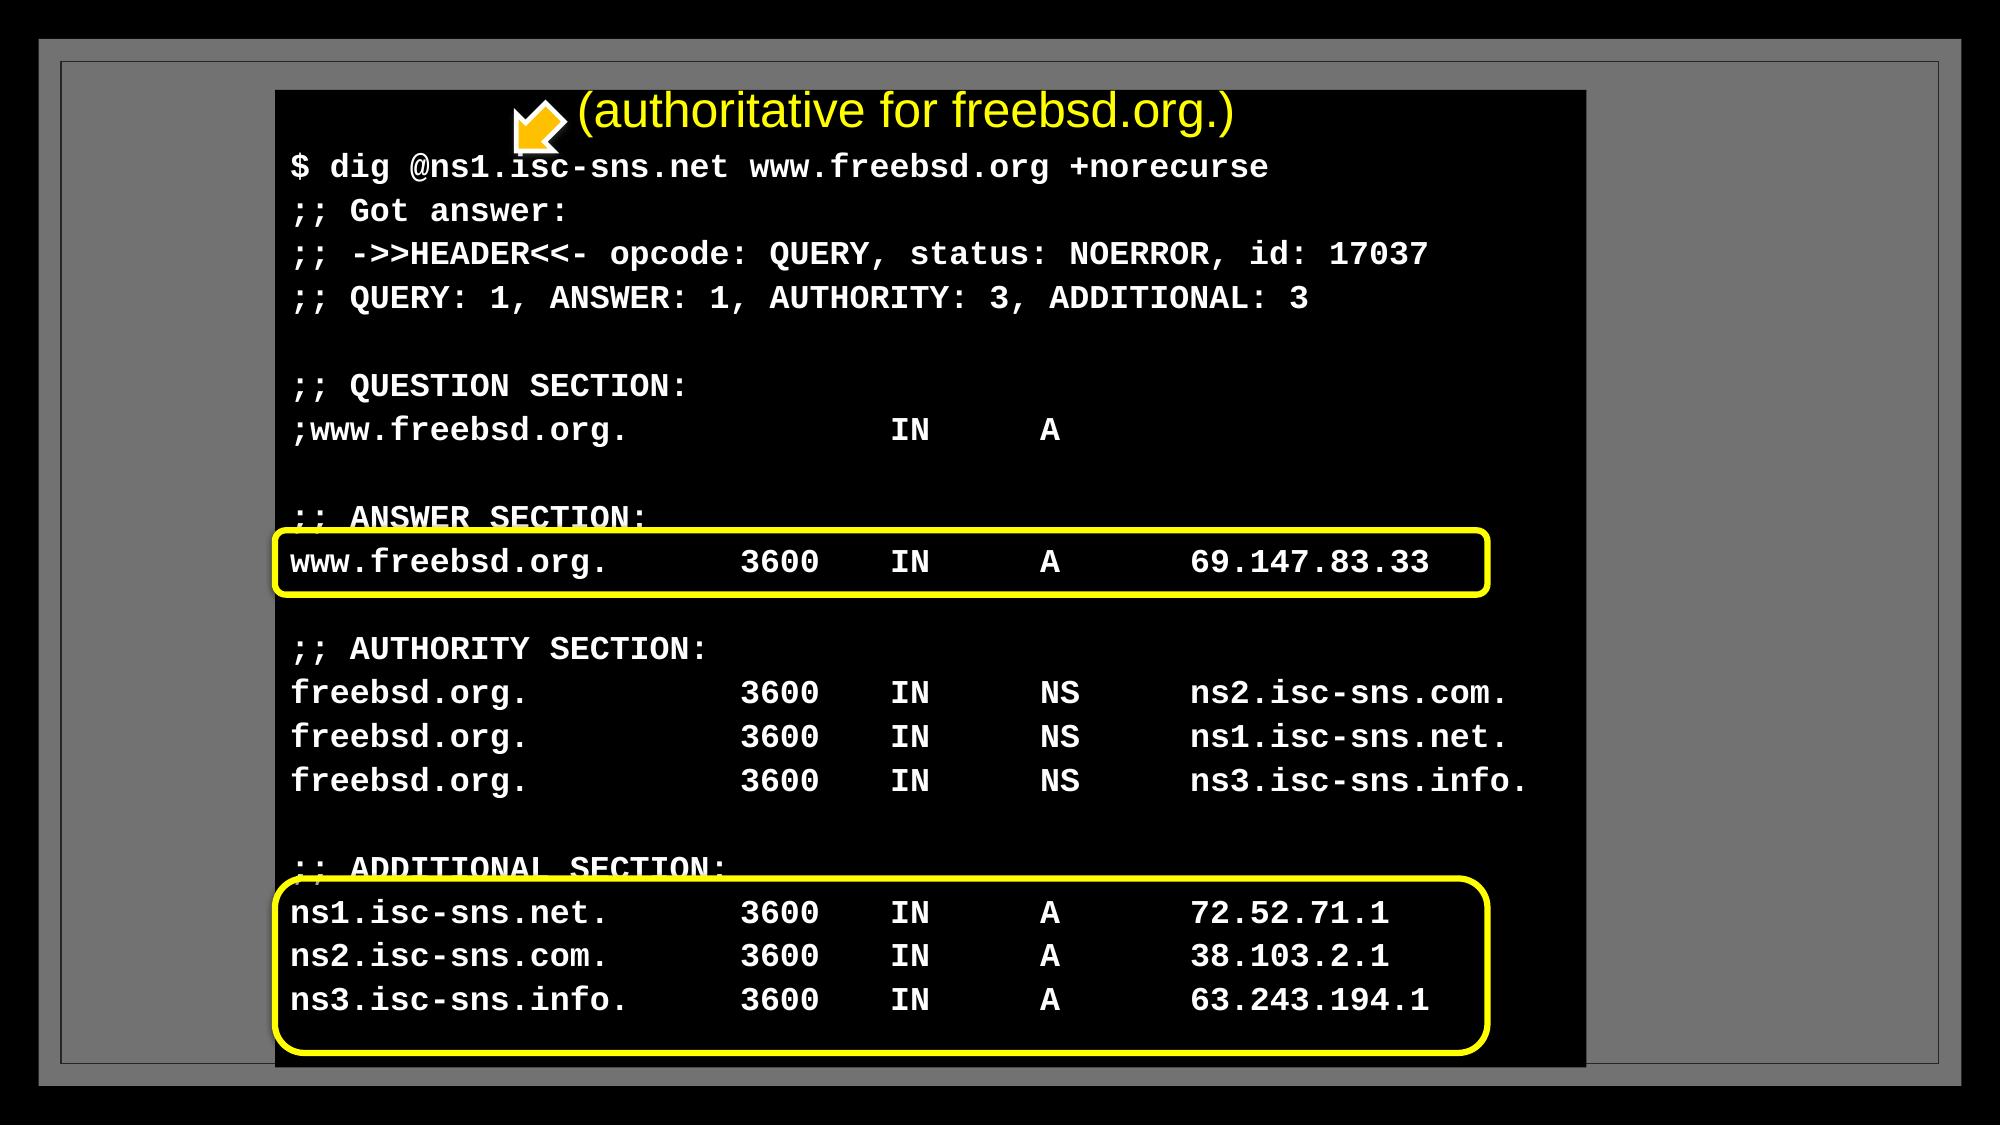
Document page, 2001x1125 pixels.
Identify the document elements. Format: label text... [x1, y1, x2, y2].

list $ dig @ns1.isc-sns.net www.freebsd.org +norecurse ;; Got answer: ;; ->>HEADER<<- opcode: QUERY, status: NOERROR, id: 17037 ;; QUERY: 1, ANSWER: 1, AUTHORITY: 3, ADDITIONAL: 3 ;; QUESTION SECTION: ;www.freebsd.org. IN A ;; ANSWER SECTION: www.freebsd.org. 3600 IN A 69.147.83.33 ;; AUTHORITY SECTION: freebsd.org. 3600 IN NS ns2.isc-sns.com. freebsd.org. 3600 IN NS ns1.isc-sns.net. freebsd.org. 3600 IN NS ns3.isc-sns.info. ;; ADDITIONAL SECTION: ns1.isc-sns.net. 3600 IN A 72.52.71.1 ns2.isc-sns.com. 3600 IN A 38.103.2.1 ns3.isc-sns.info. 3600 IN A 63.243.194.1 [275, 89, 1587, 1068]
text_box [274, 529, 1489, 596]
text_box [508, 69, 1255, 159]
text_box [274, 877, 1489, 1054]
